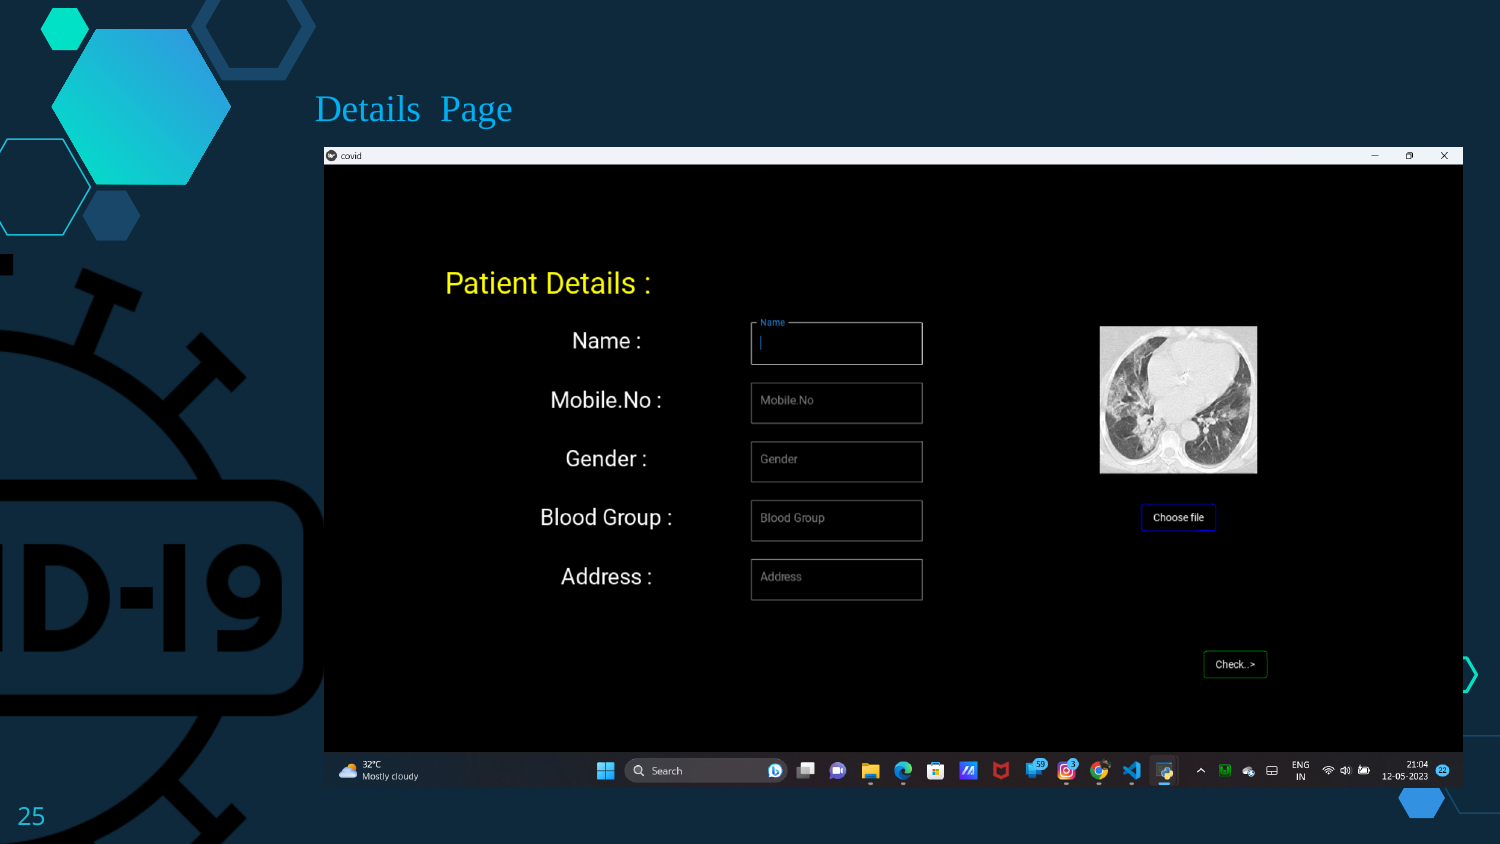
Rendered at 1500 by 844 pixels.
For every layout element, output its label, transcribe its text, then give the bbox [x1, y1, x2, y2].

picture [0, 147, 1463, 844]
text_box Details Page [299, 76, 1075, 137]
